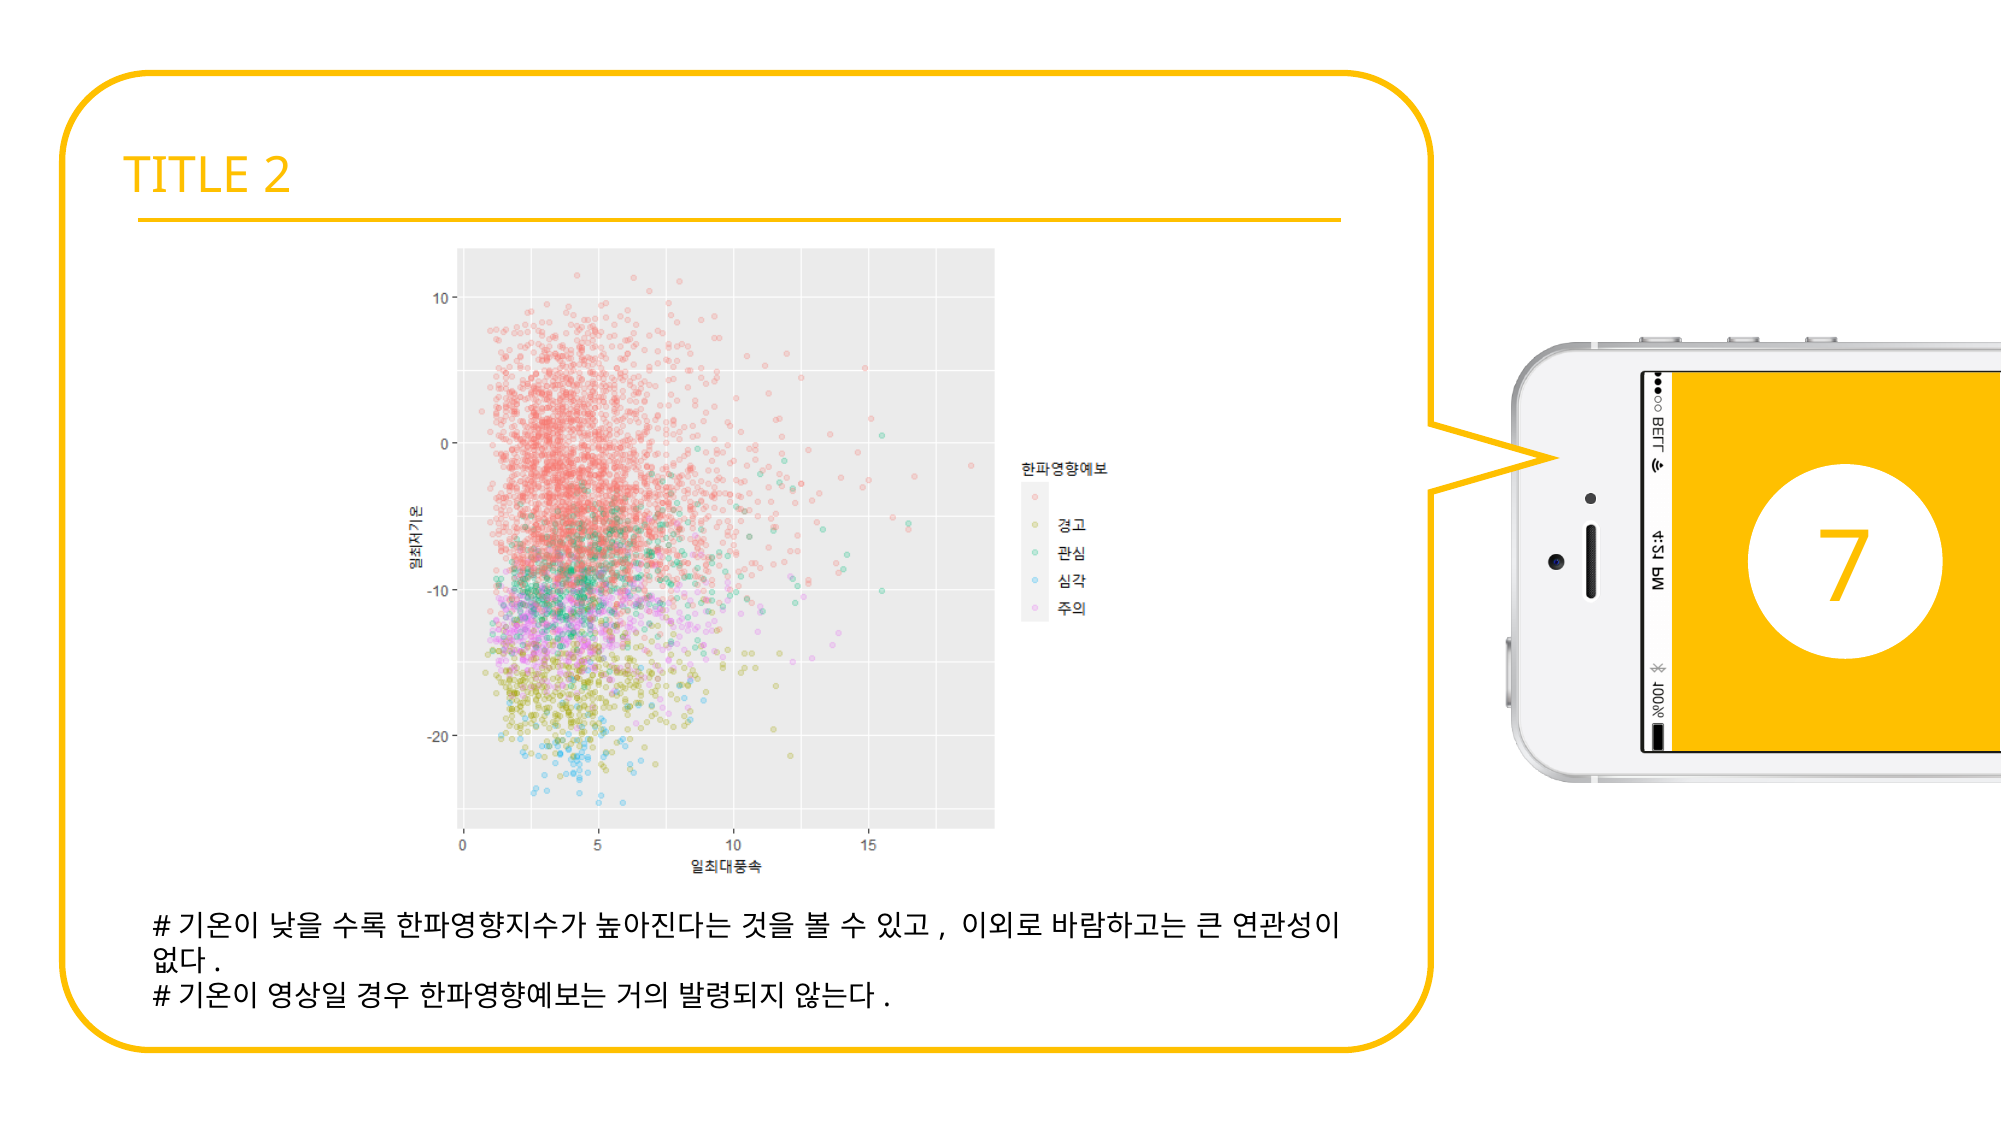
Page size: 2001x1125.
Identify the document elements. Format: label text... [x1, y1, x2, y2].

picture [397, 240, 1155, 883]
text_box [120, 135, 1342, 220]
text_box #기온이 낮을 수록 한파영향지수가 높아진다는 것을 볼 수 있고, 이외로 바람하고는 큰 연관성이 없다. #기온이 영상일 경우 한파영향예보는 거의 발령되지 않는다. [137, 899, 1357, 1120]
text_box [1505, 297, 2000, 827]
text_box [61, 71, 1505, 1051]
